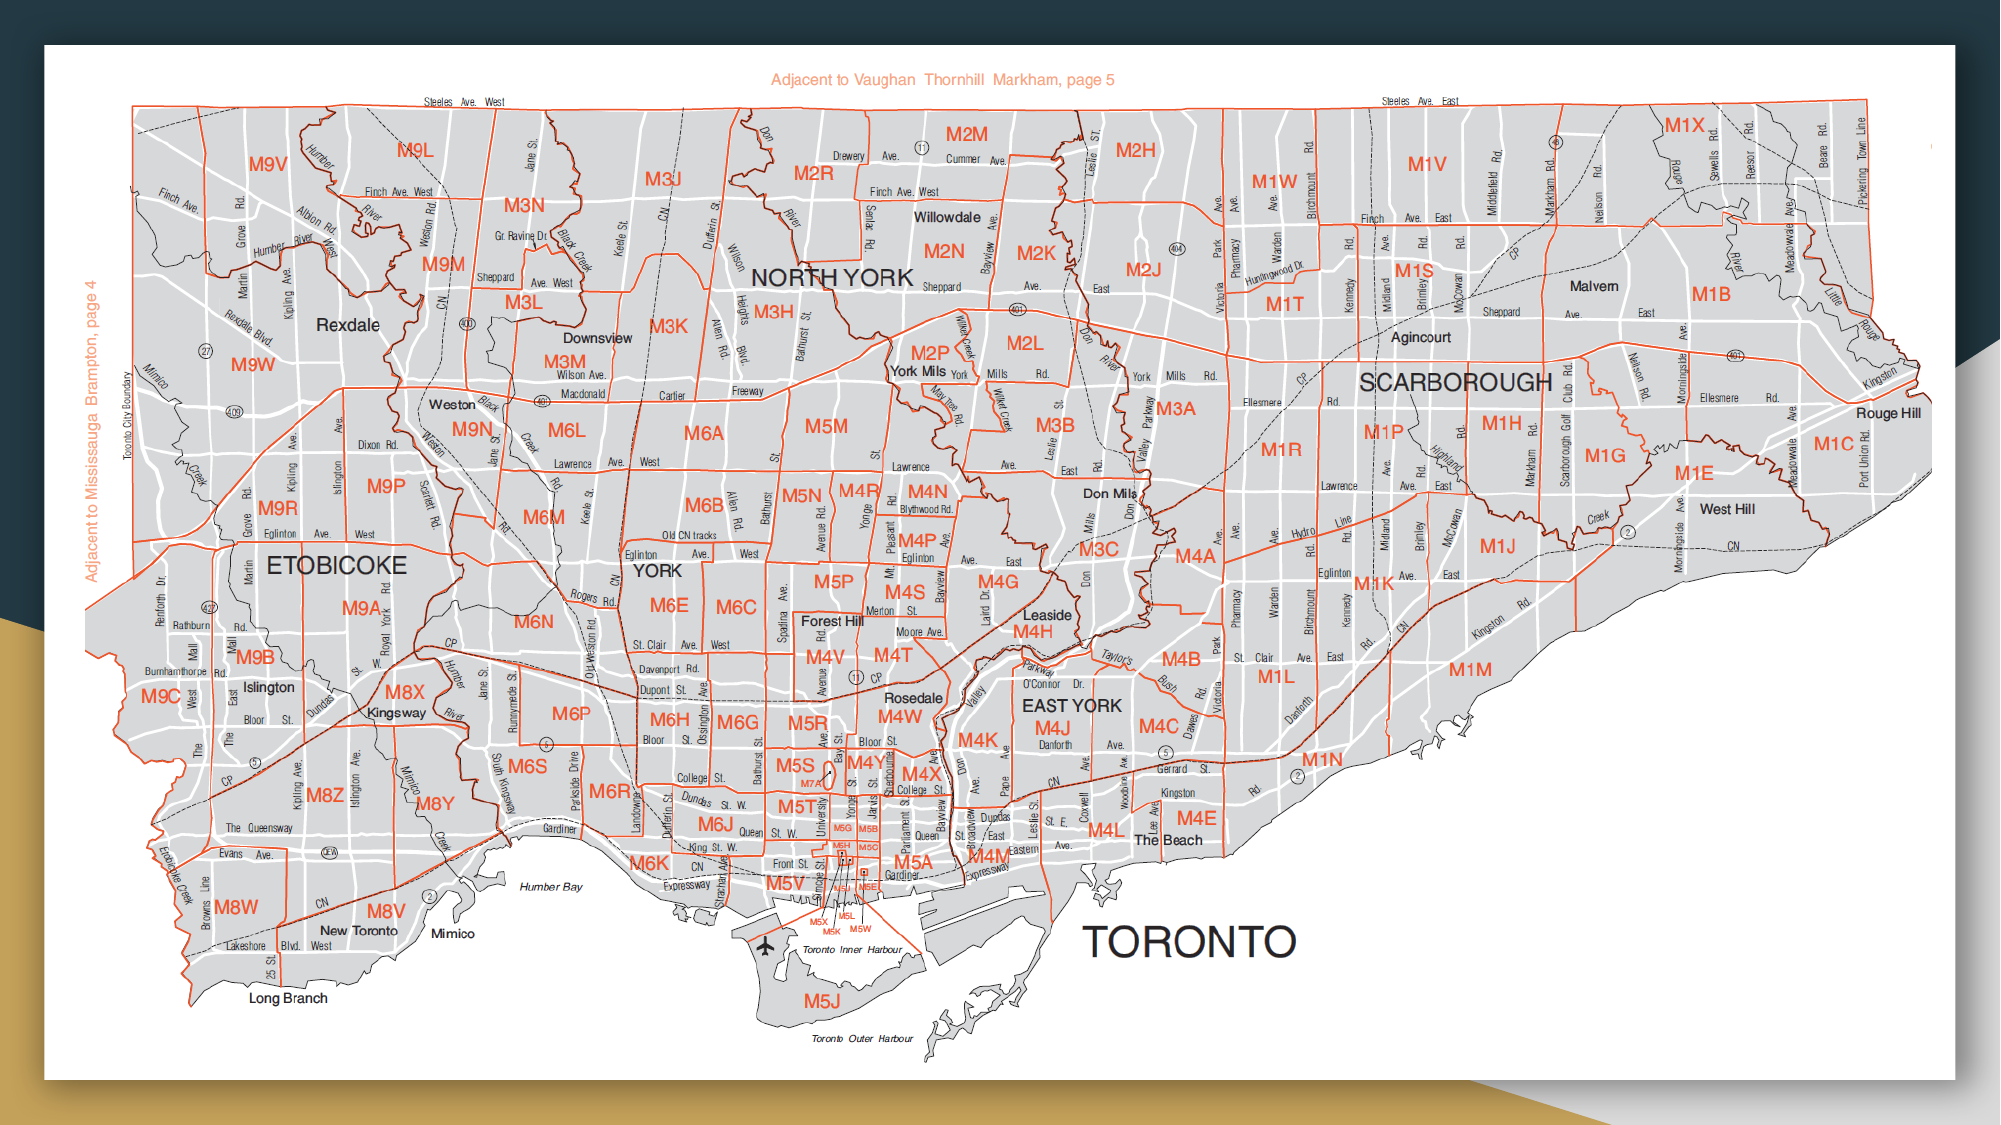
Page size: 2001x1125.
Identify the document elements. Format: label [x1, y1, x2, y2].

picture [85, 53, 1933, 1067]
